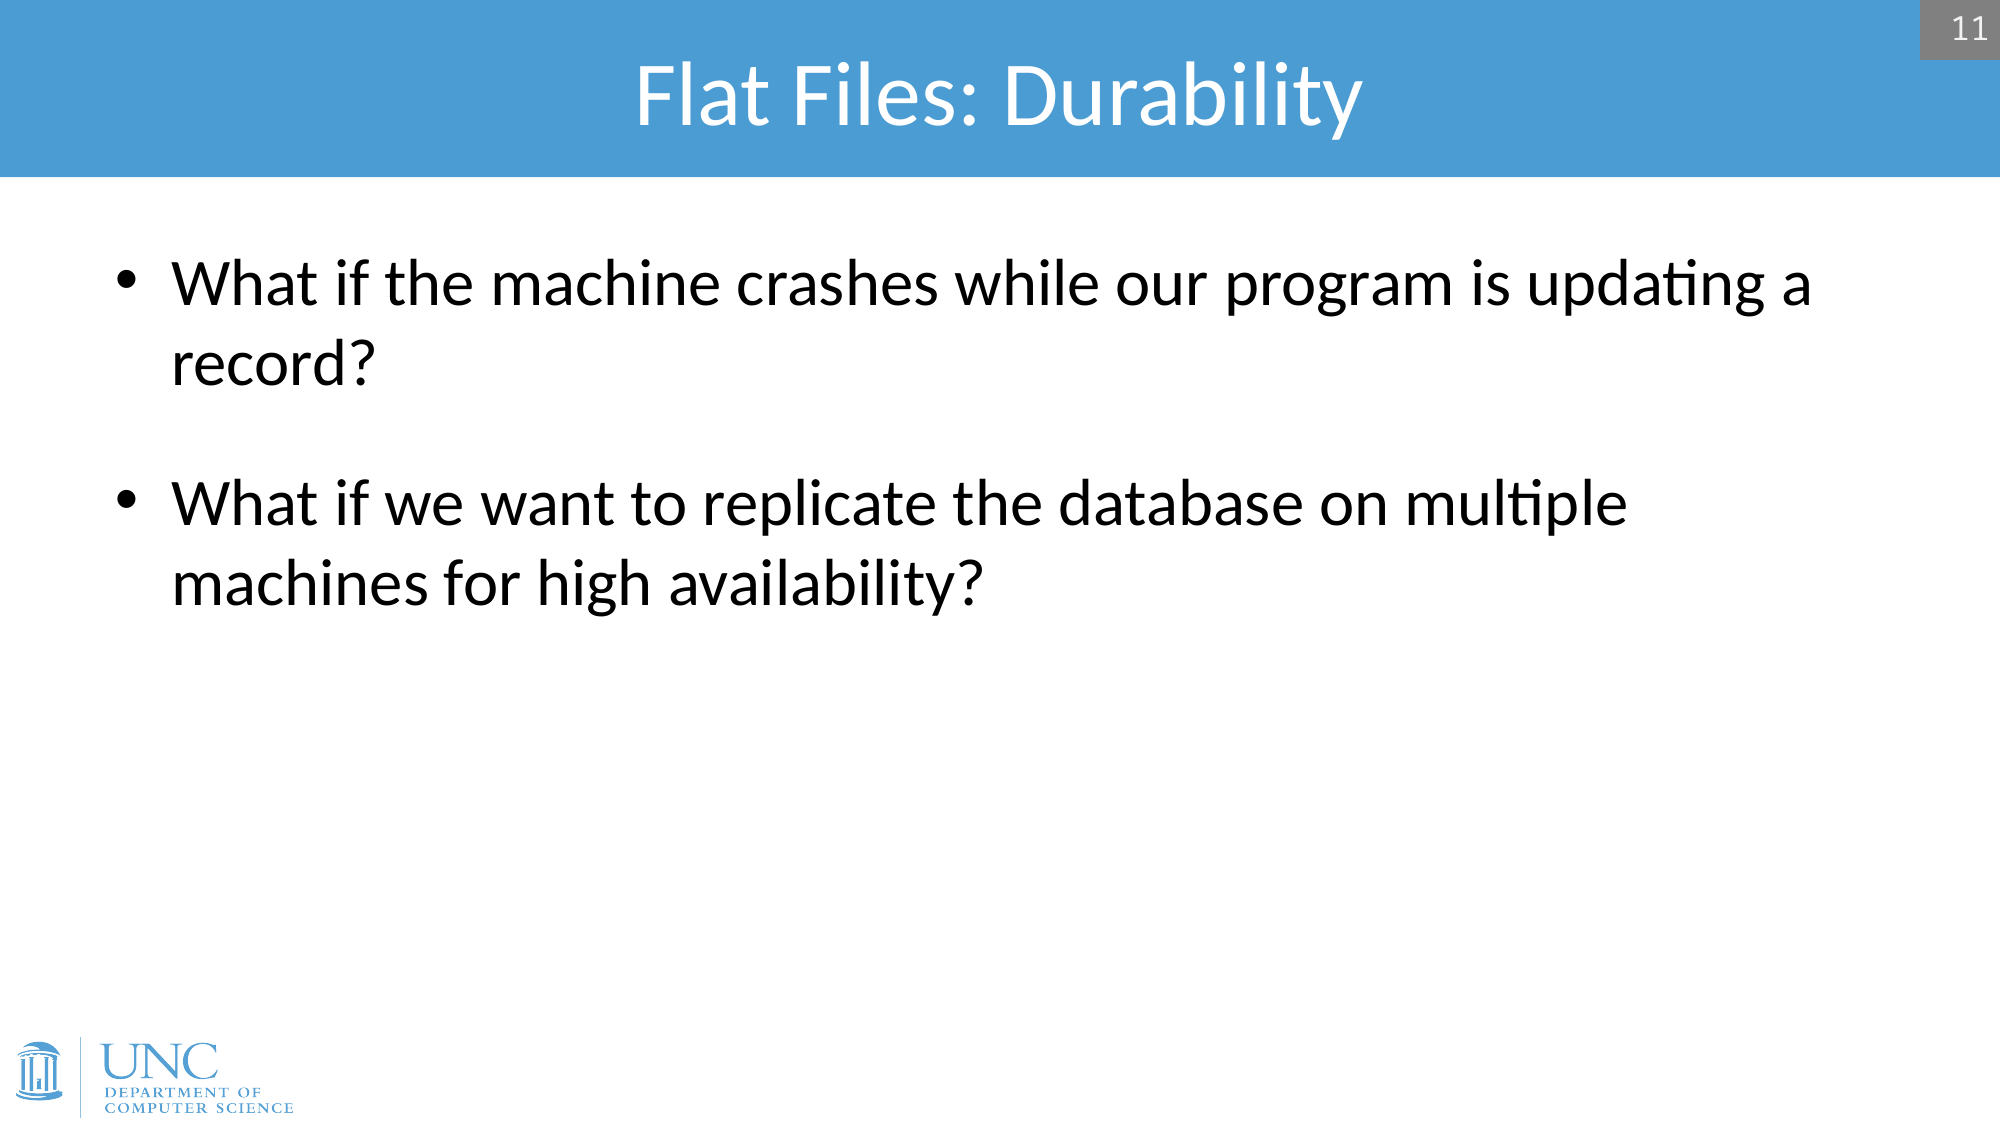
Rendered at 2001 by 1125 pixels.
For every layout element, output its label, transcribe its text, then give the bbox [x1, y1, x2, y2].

list What if the machine crashes while our program is updating a record? What if we want to replicate the database on multiple machines for high availability? [99, 231, 1900, 974]
text_box 11 [1920, 0, 2000, 60]
picture [16, 1037, 293, 1118]
title Flat Files: Durability [0, 0, 2000, 178]
